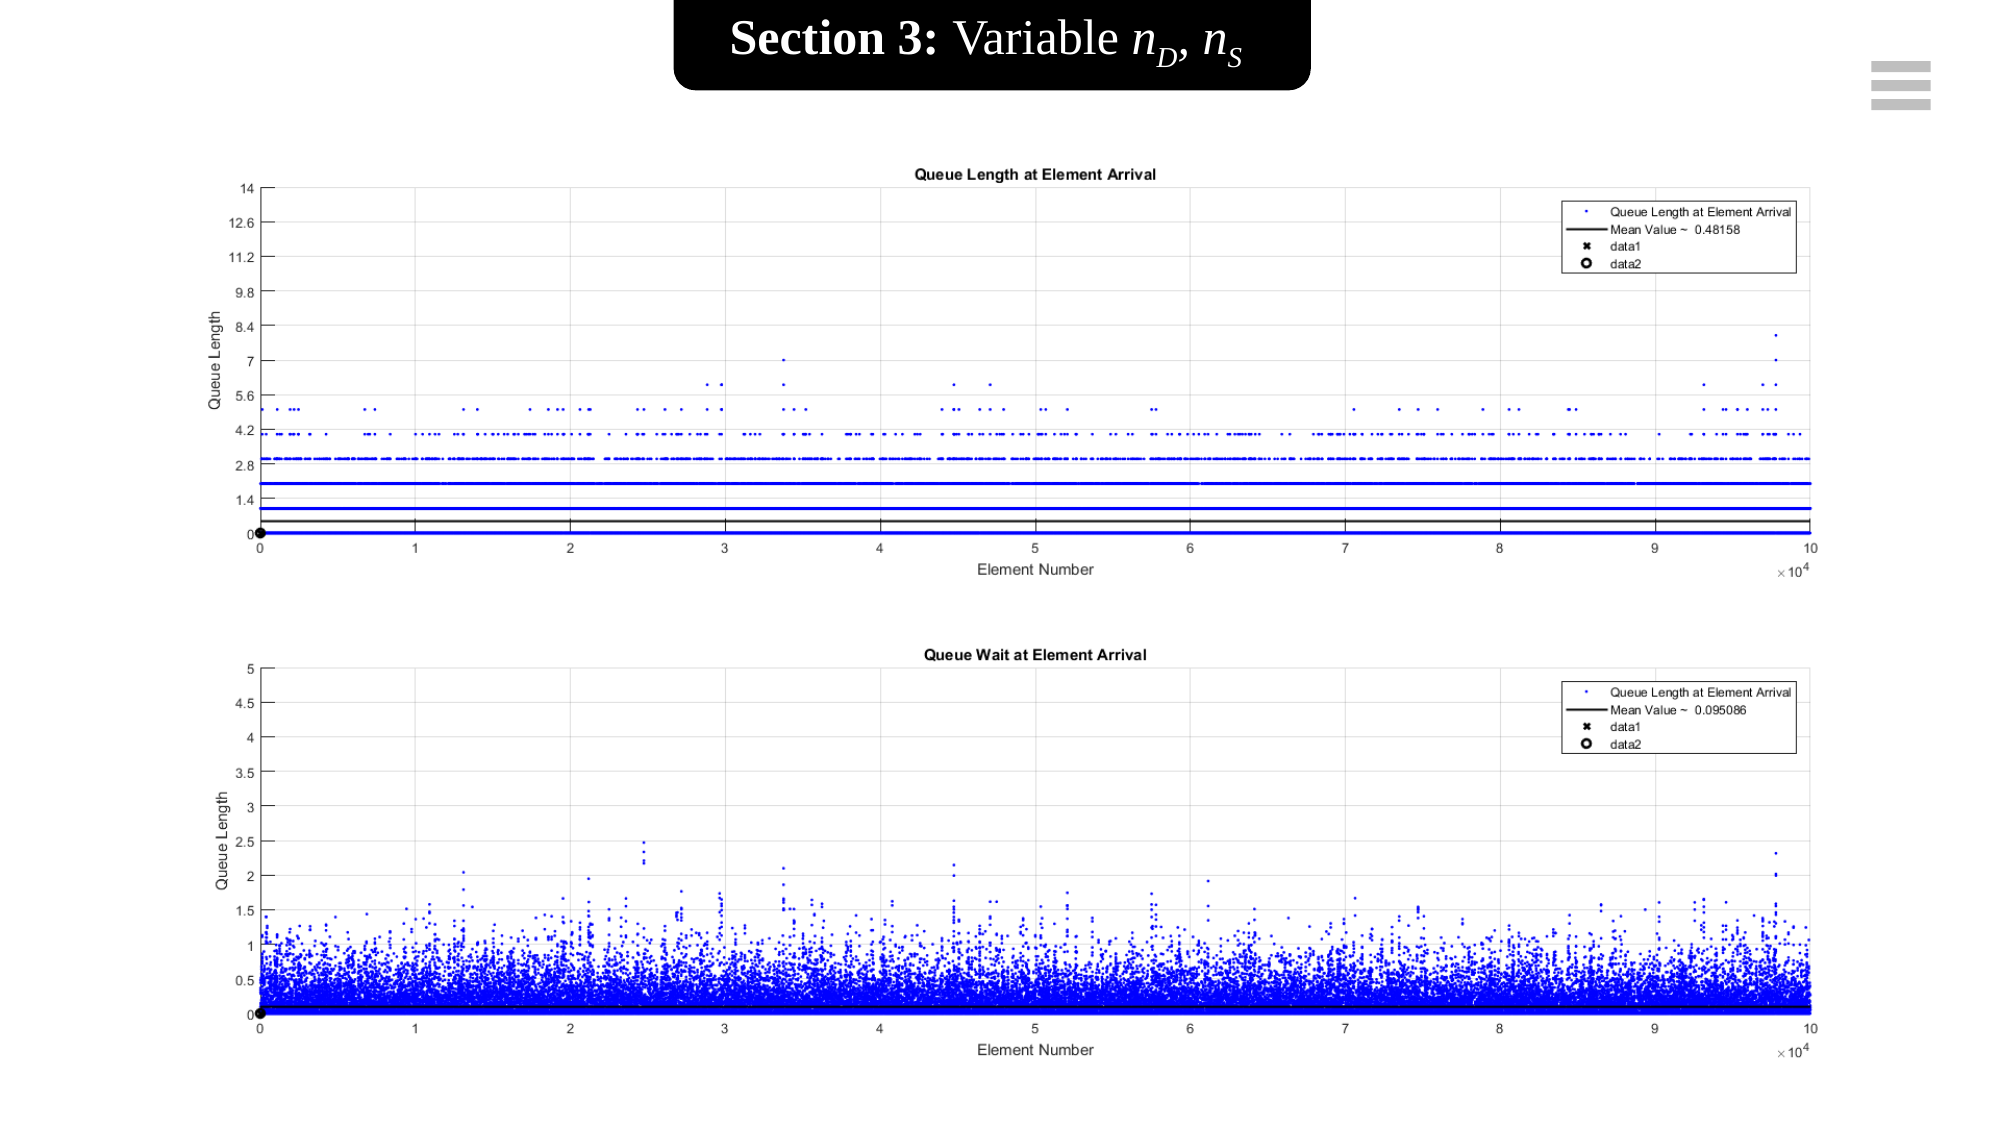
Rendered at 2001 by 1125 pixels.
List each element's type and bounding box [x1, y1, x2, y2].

text_box [606, 0, 1394, 86]
text_box [1871, 61, 1931, 111]
picture [0, 111, 2000, 1125]
